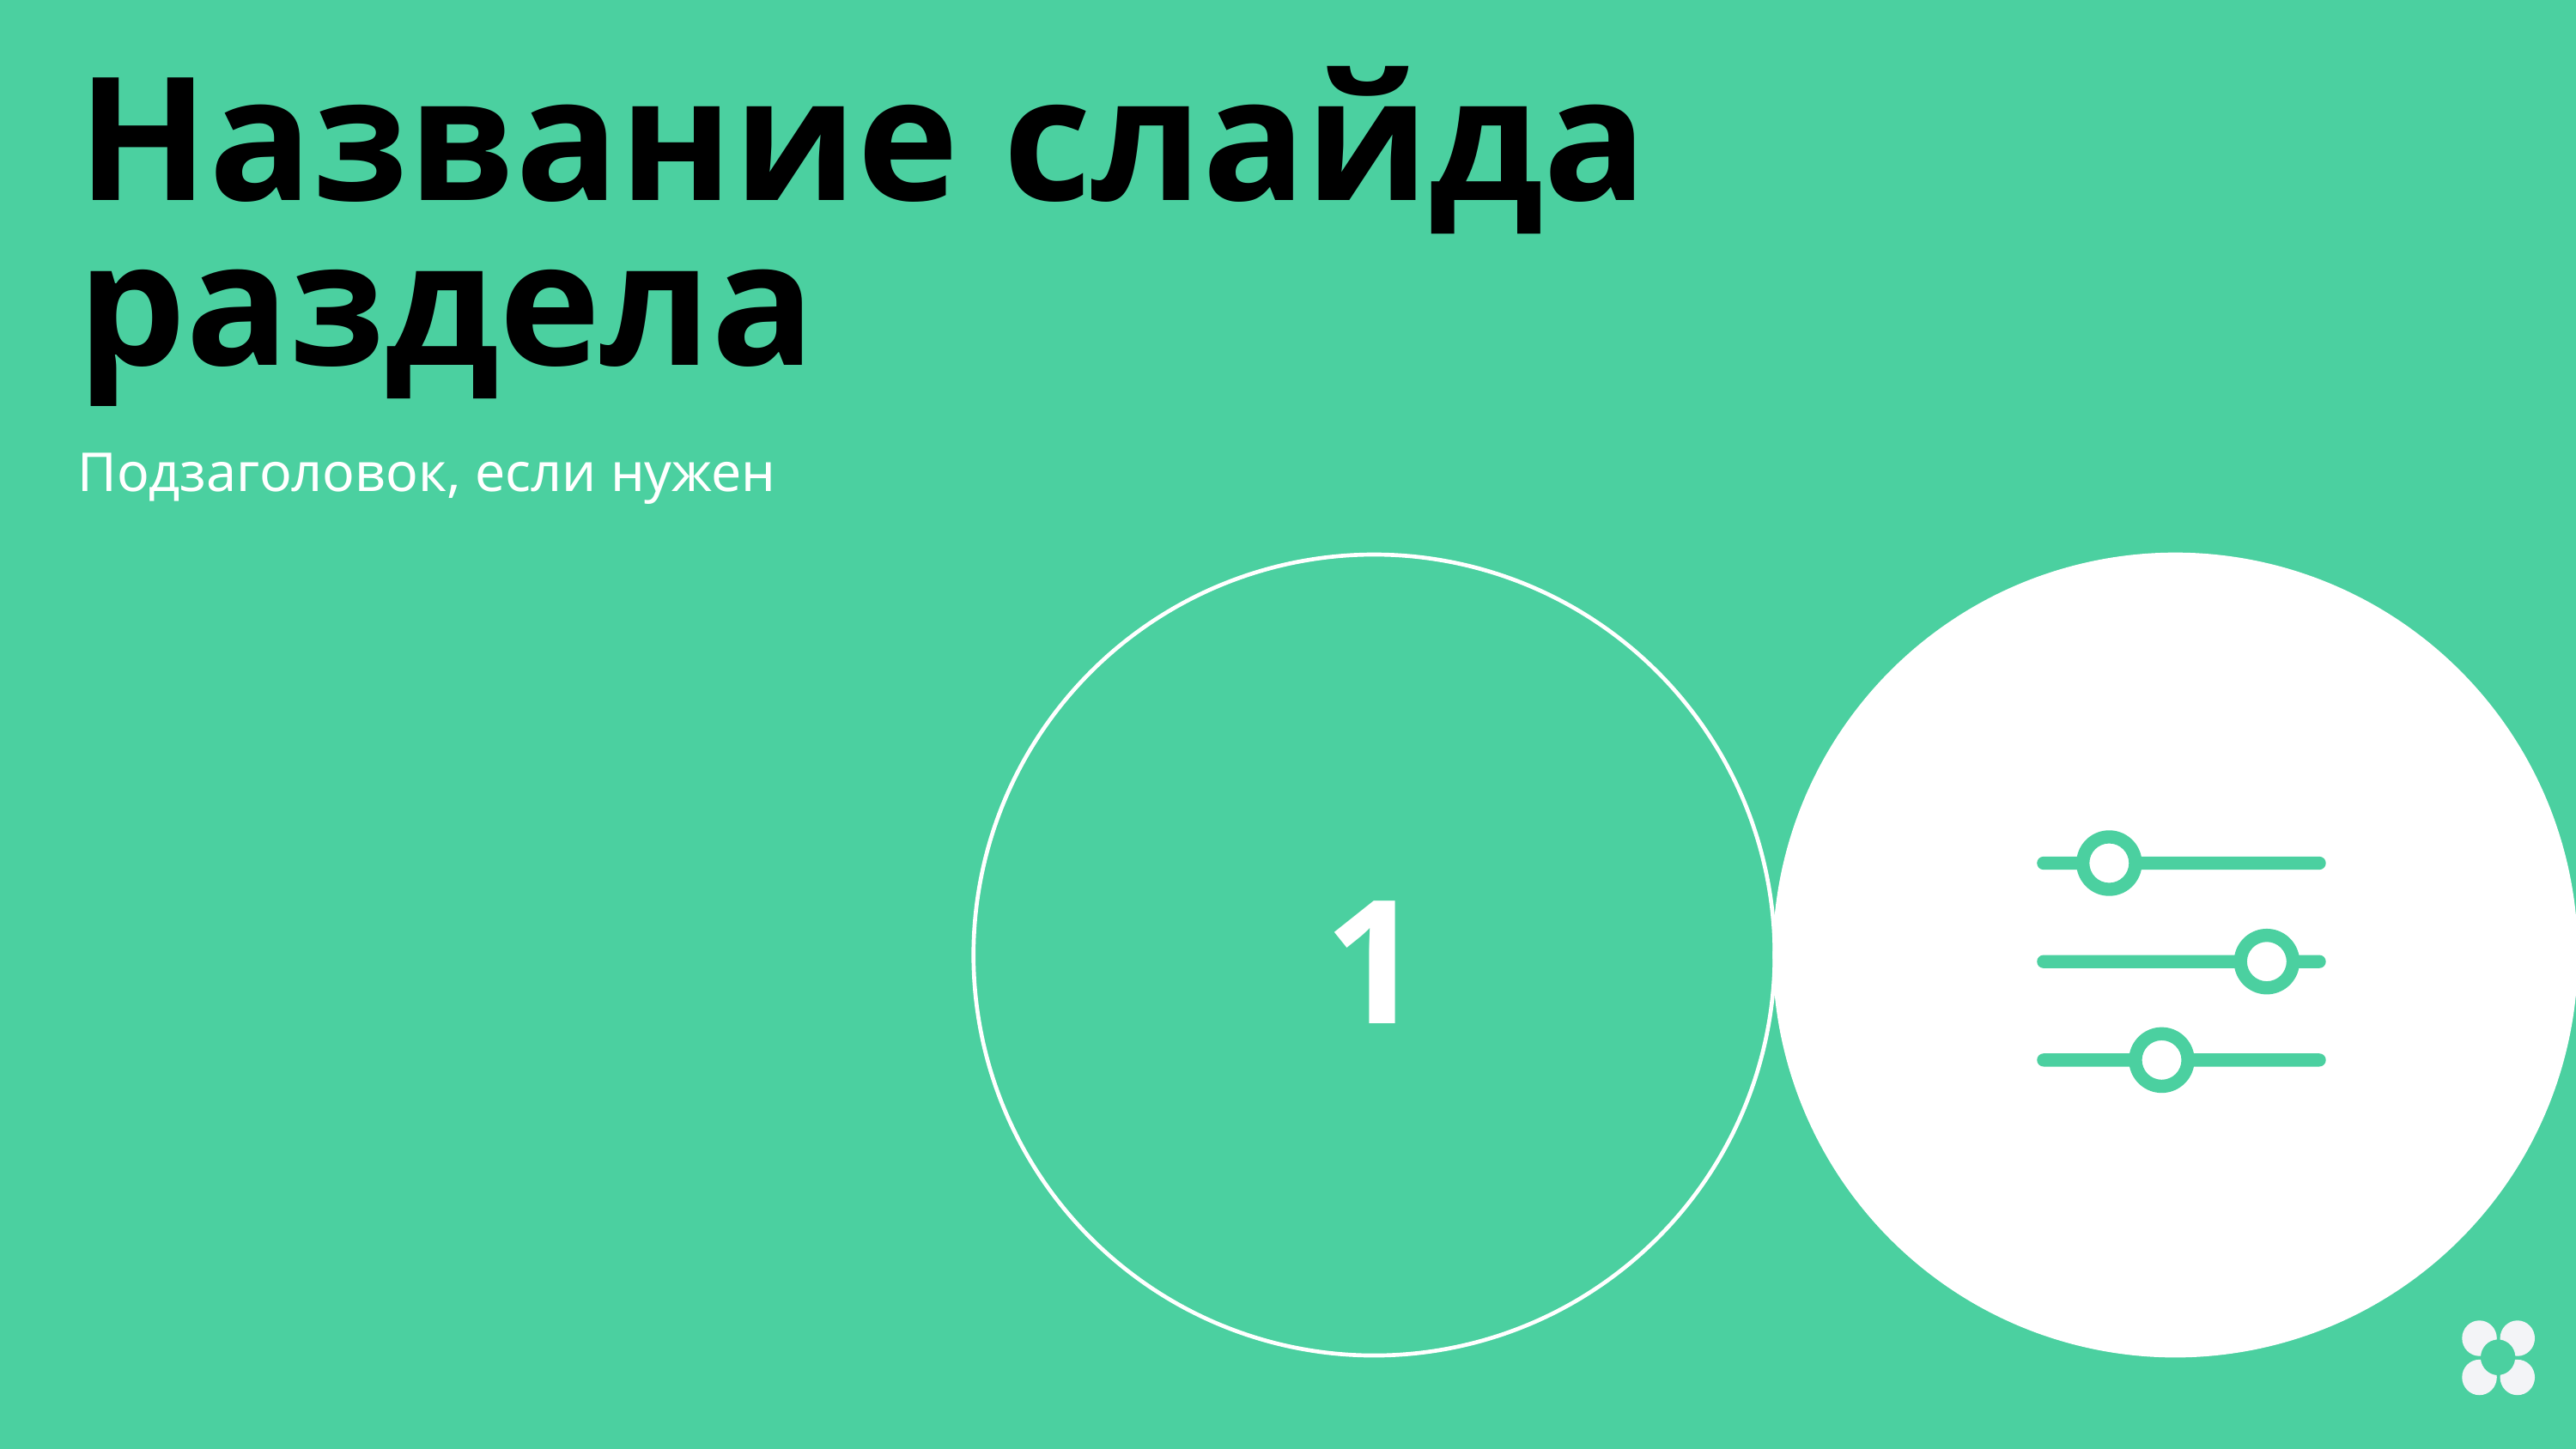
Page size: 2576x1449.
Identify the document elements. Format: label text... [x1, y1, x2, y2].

text_box Название слайда раздела Подзаголовок, если нужен [77, 69, 2091, 766]
text_box 1 [973, 766, 1775, 1356]
text_box [2037, 1027, 2326, 1094]
text_box [2037, 830, 2326, 896]
text_box [1774, 555, 2576, 1356]
text_box [2037, 928, 2326, 995]
